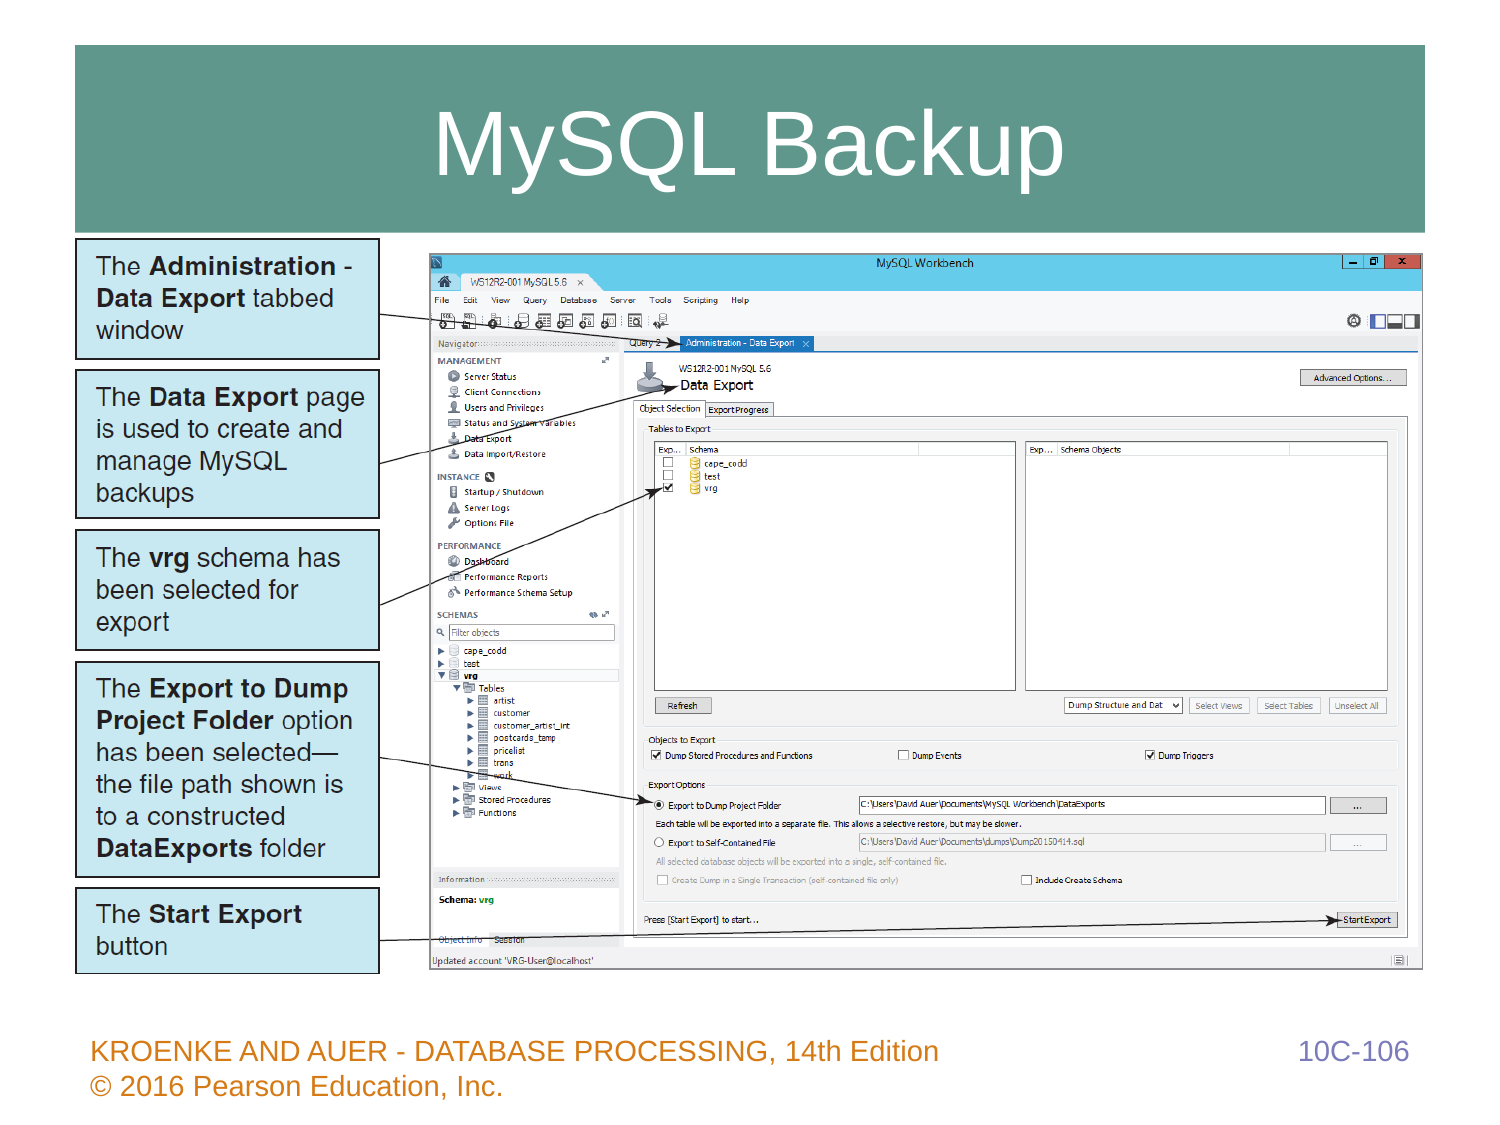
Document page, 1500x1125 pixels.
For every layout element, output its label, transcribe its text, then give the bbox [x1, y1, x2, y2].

footer KROENKE AND AUER - DATABASE PROCESSING, 14th Edition © 2016 Pearson Education, Inc. [74, 1024, 963, 1104]
slide_number 10C-106 [1074, 1024, 1426, 1103]
title MySQL Backup [74, 44, 1426, 233]
picture [74, 238, 1423, 974]
